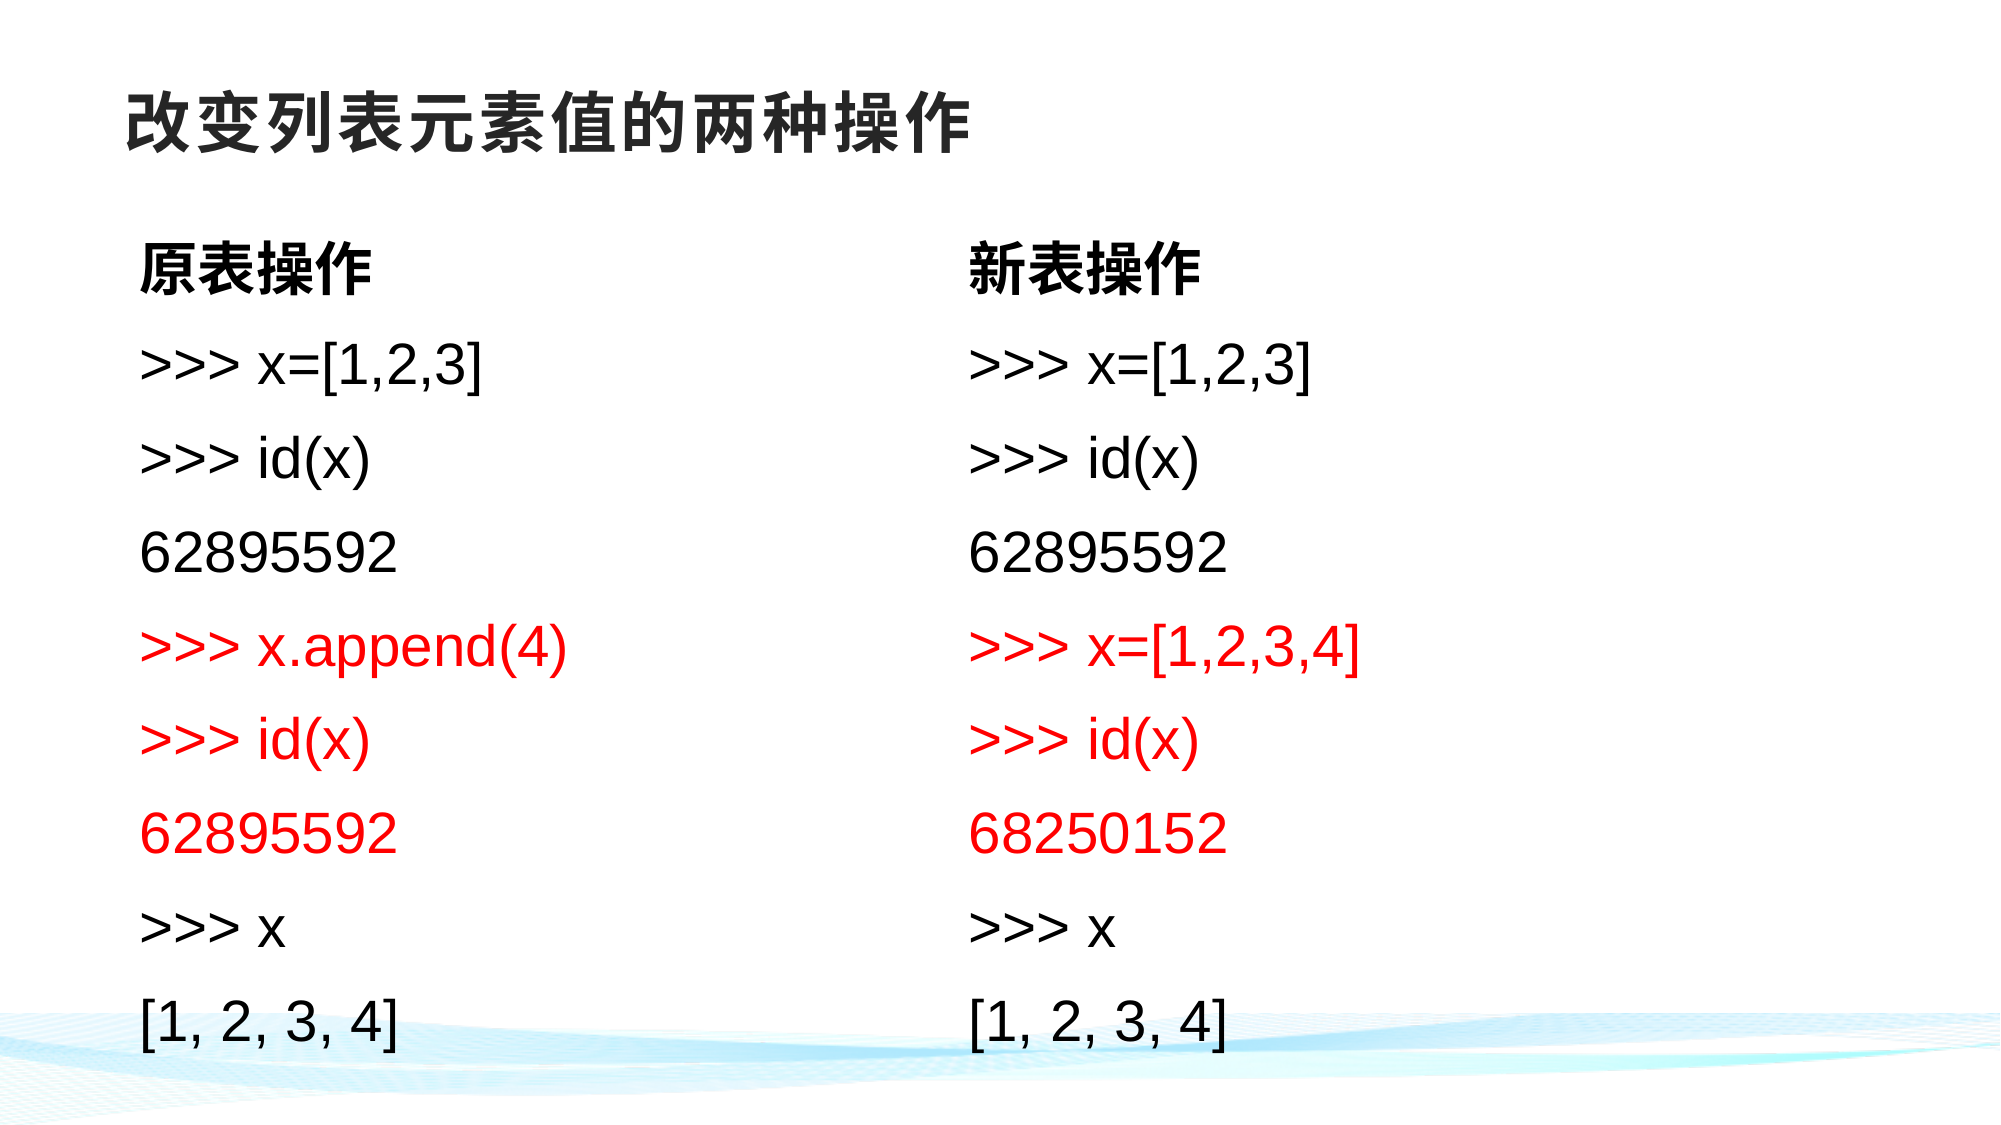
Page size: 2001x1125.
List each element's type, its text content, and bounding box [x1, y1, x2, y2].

text_box 原表操作 >>> x=[1,2,3] >>> id(x) 62895592 >>> x.append(4) >>> id(x) 62895592 >>> x [1, 2, 3, 4] [124, 201, 920, 1061]
title 改变列表元素值的两种操作 [109, 72, 1891, 191]
text_box 新表操作 >>> x=[1,2,3] >>> id(x) 62895592 >>> x=[1,2,3,4] >>> id(x) 68250152 >>> x [1, 2, 3, 4] [954, 201, 1749, 1061]
picture [0, 1013, 2000, 1125]
